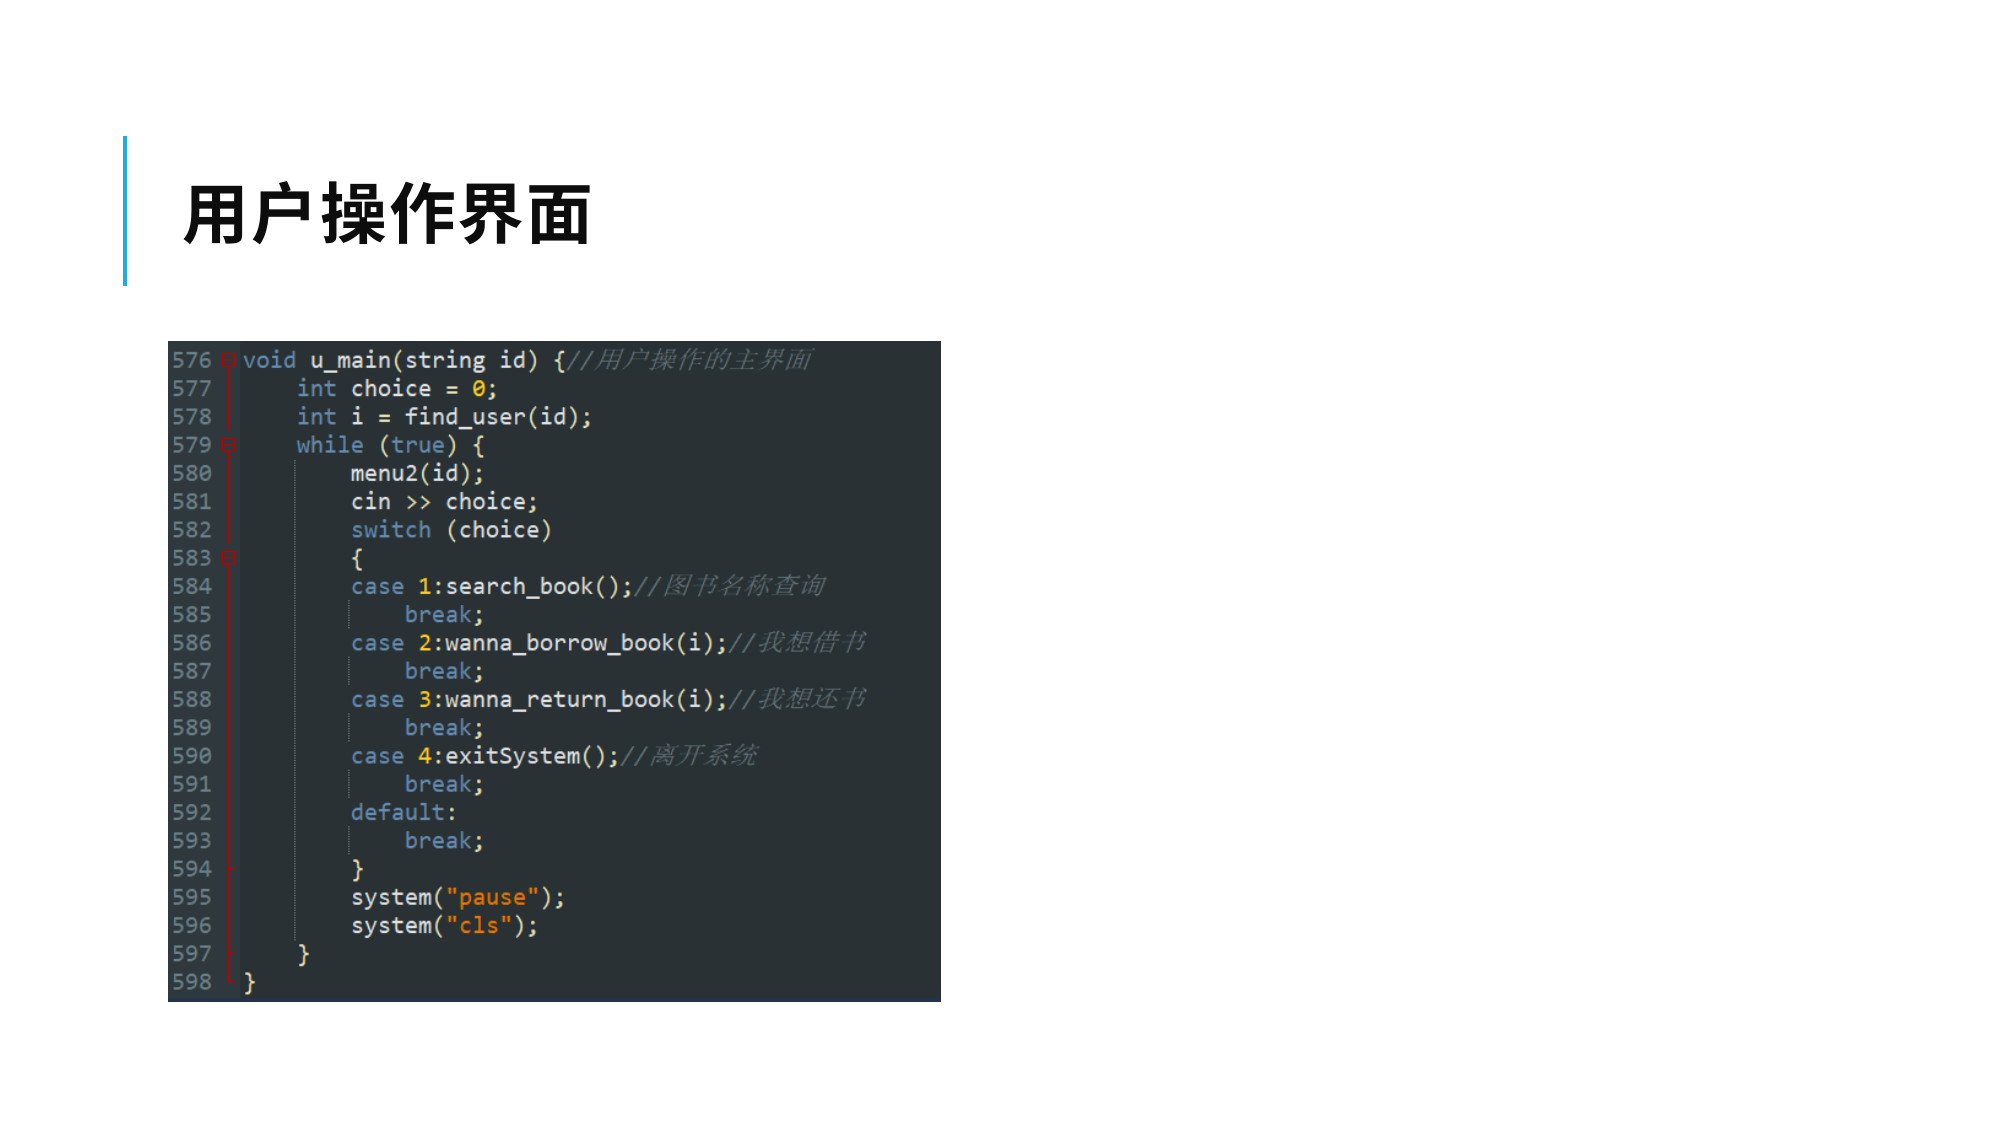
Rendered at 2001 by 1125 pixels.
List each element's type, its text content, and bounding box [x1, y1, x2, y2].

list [167, 341, 941, 1003]
title 用户操作界面 [168, 96, 1763, 342]
